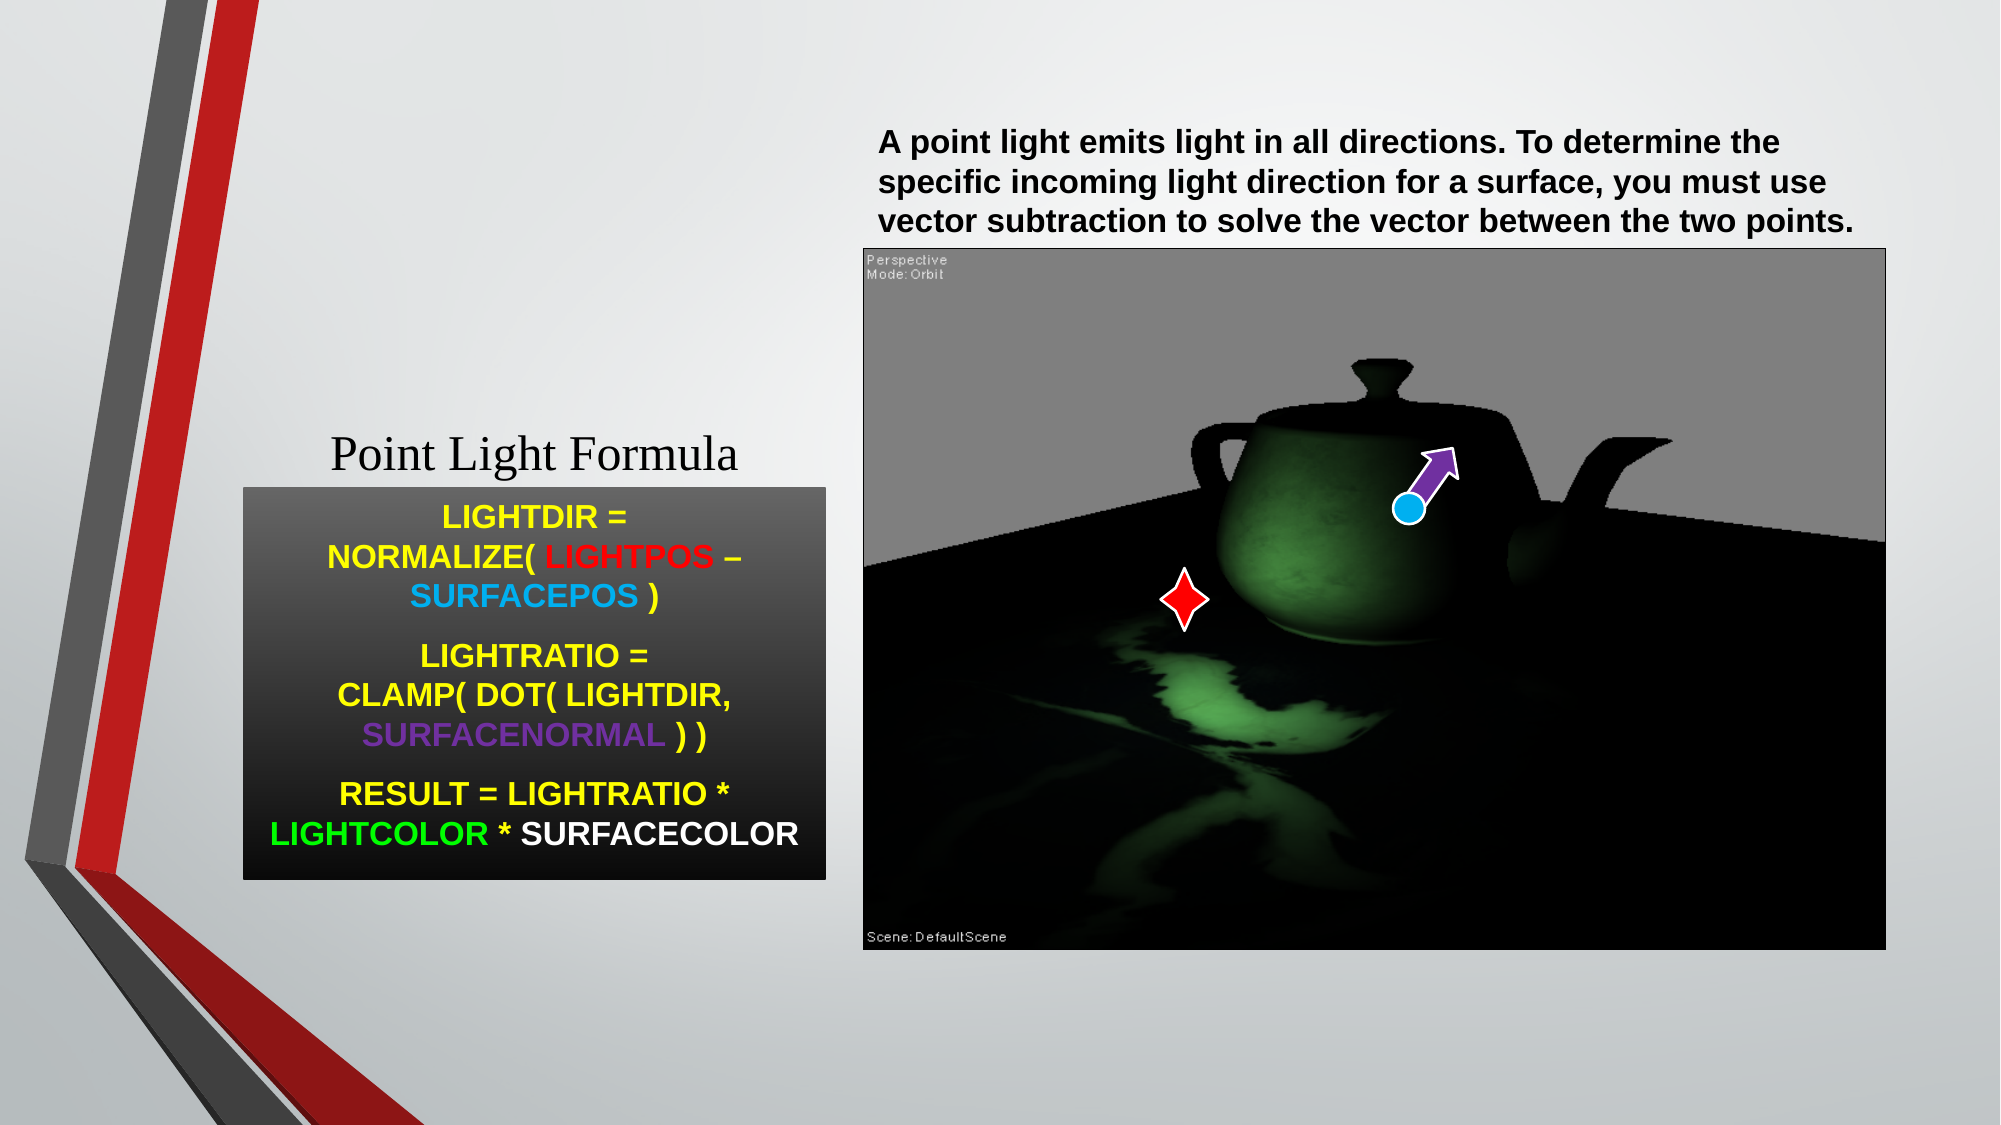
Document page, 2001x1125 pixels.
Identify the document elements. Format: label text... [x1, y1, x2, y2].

text_box A point light emits light in all directions. To determine the specific incoming light direction for a surface, you must use vector subtraction to solve the vector between the two points. [863, 112, 1887, 247]
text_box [862, 248, 1886, 951]
title Point Light Formula [243, 262, 826, 487]
list LIGHTDIR = NORMALIZE( LIGHTPOS – SURFACEPOS ) LIGHTRATIO = CLAMP( DOT( LIGHTDIR, SURFACENORMAL ) ) RESULT = LIGHTRATIO * LIGHTCOLOR * SURFACECOLOR [243, 487, 826, 880]
